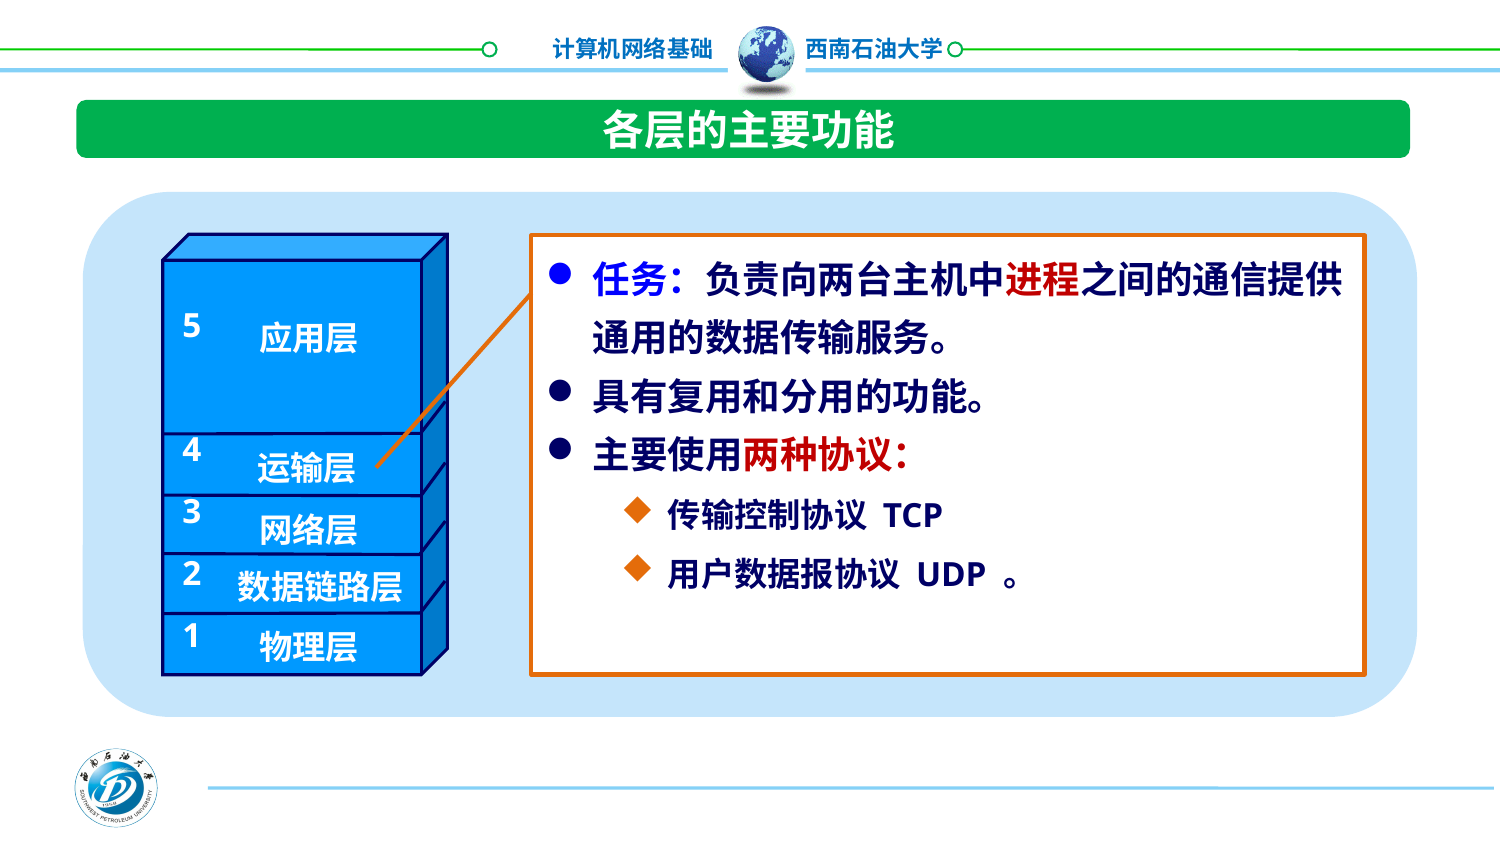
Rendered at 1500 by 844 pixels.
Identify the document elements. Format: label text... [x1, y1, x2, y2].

text_box 任务：负责向两台主机中进程之间的通信提供通用的数据传输服务。 具有复用和分用的功能。 主要使用两种协议： 传输控制协议 TCP 用户数据报协议 UDP 。 [452, 233, 1367, 677]
picture [74, 748, 158, 828]
picture [736, 24, 796, 99]
list 各层的主要功能 [204, 99, 1293, 158]
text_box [161, 233, 448, 704]
text_box [80, 189, 1420, 720]
